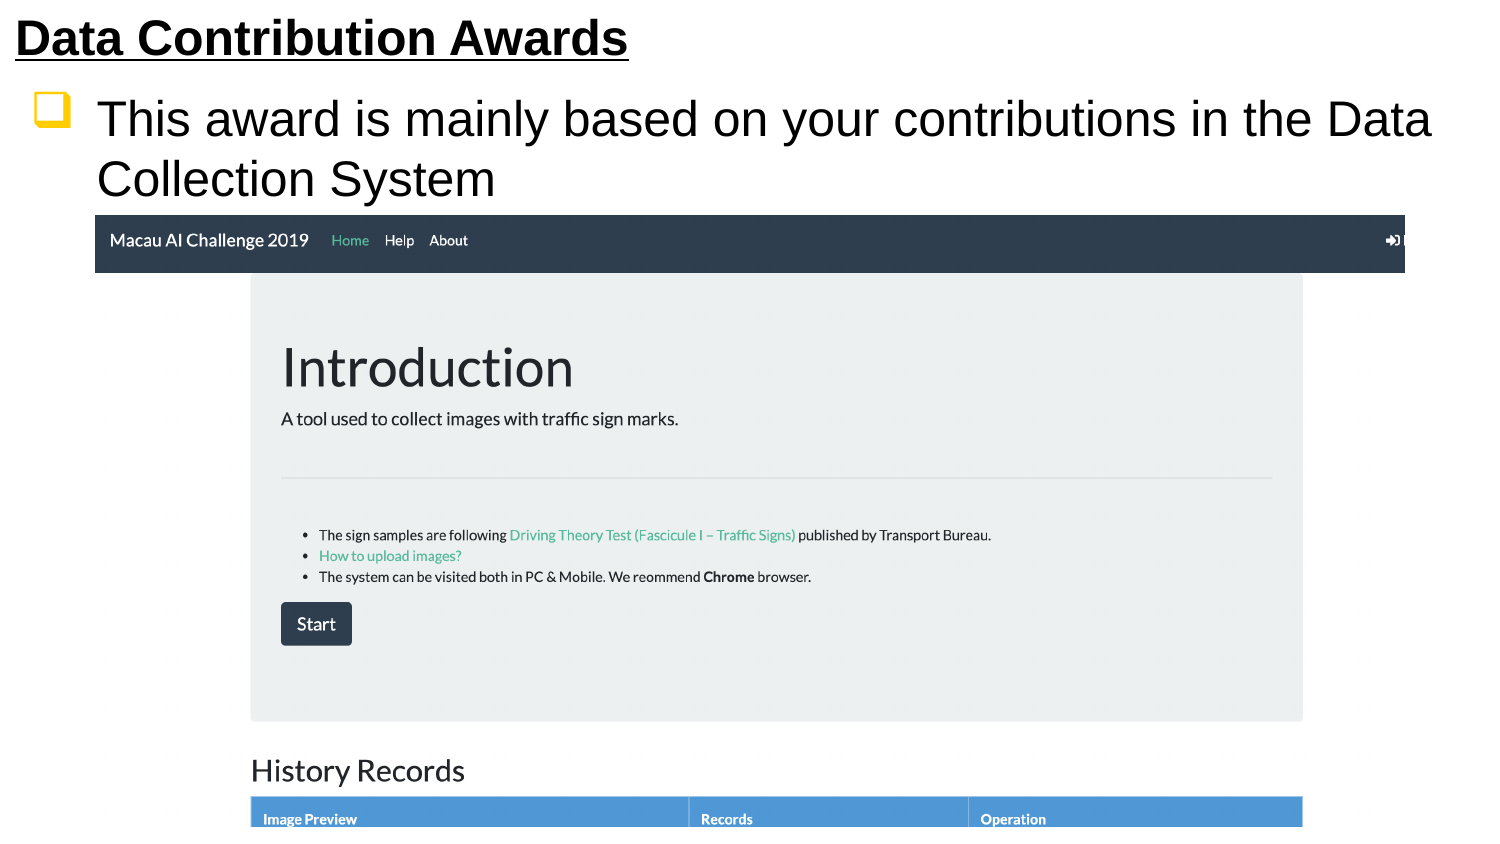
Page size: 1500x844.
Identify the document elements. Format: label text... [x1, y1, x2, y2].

text_box This award is mainly based on your contributions in the Data Collection System [15, 71, 1473, 535]
picture [94, 215, 1406, 827]
title Data Contribution Awards [0, 0, 959, 72]
